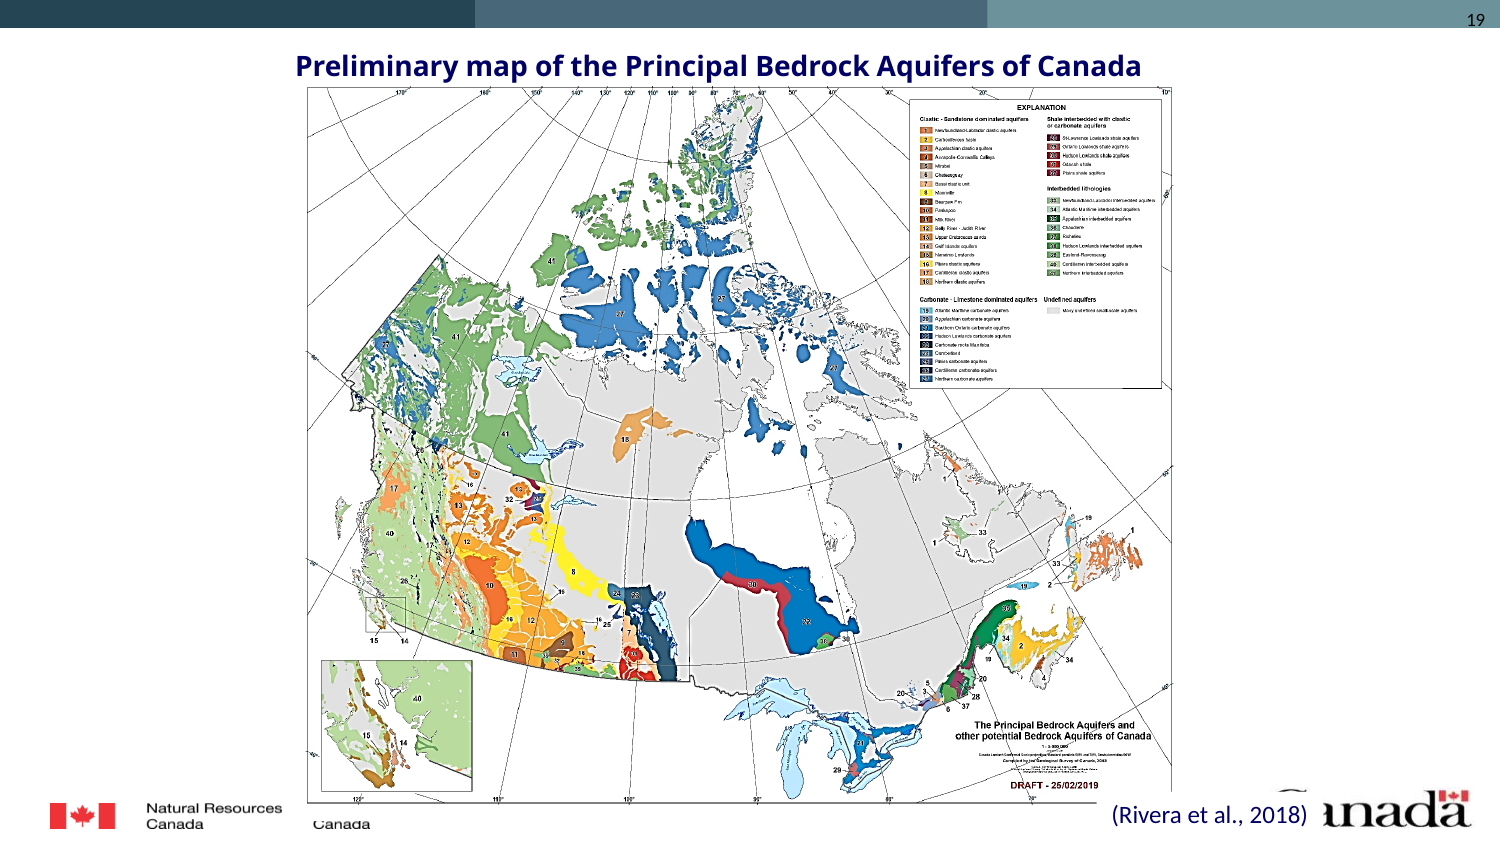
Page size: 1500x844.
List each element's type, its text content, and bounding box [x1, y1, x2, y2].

text_box (Rivera et al., 2018) [1096, 791, 1324, 837]
text_box Preliminary map of the Principal Bedrock Aquifers of Canada [280, 40, 1273, 90]
picture [50, 72, 1187, 829]
picture [1262, 787, 1475, 829]
